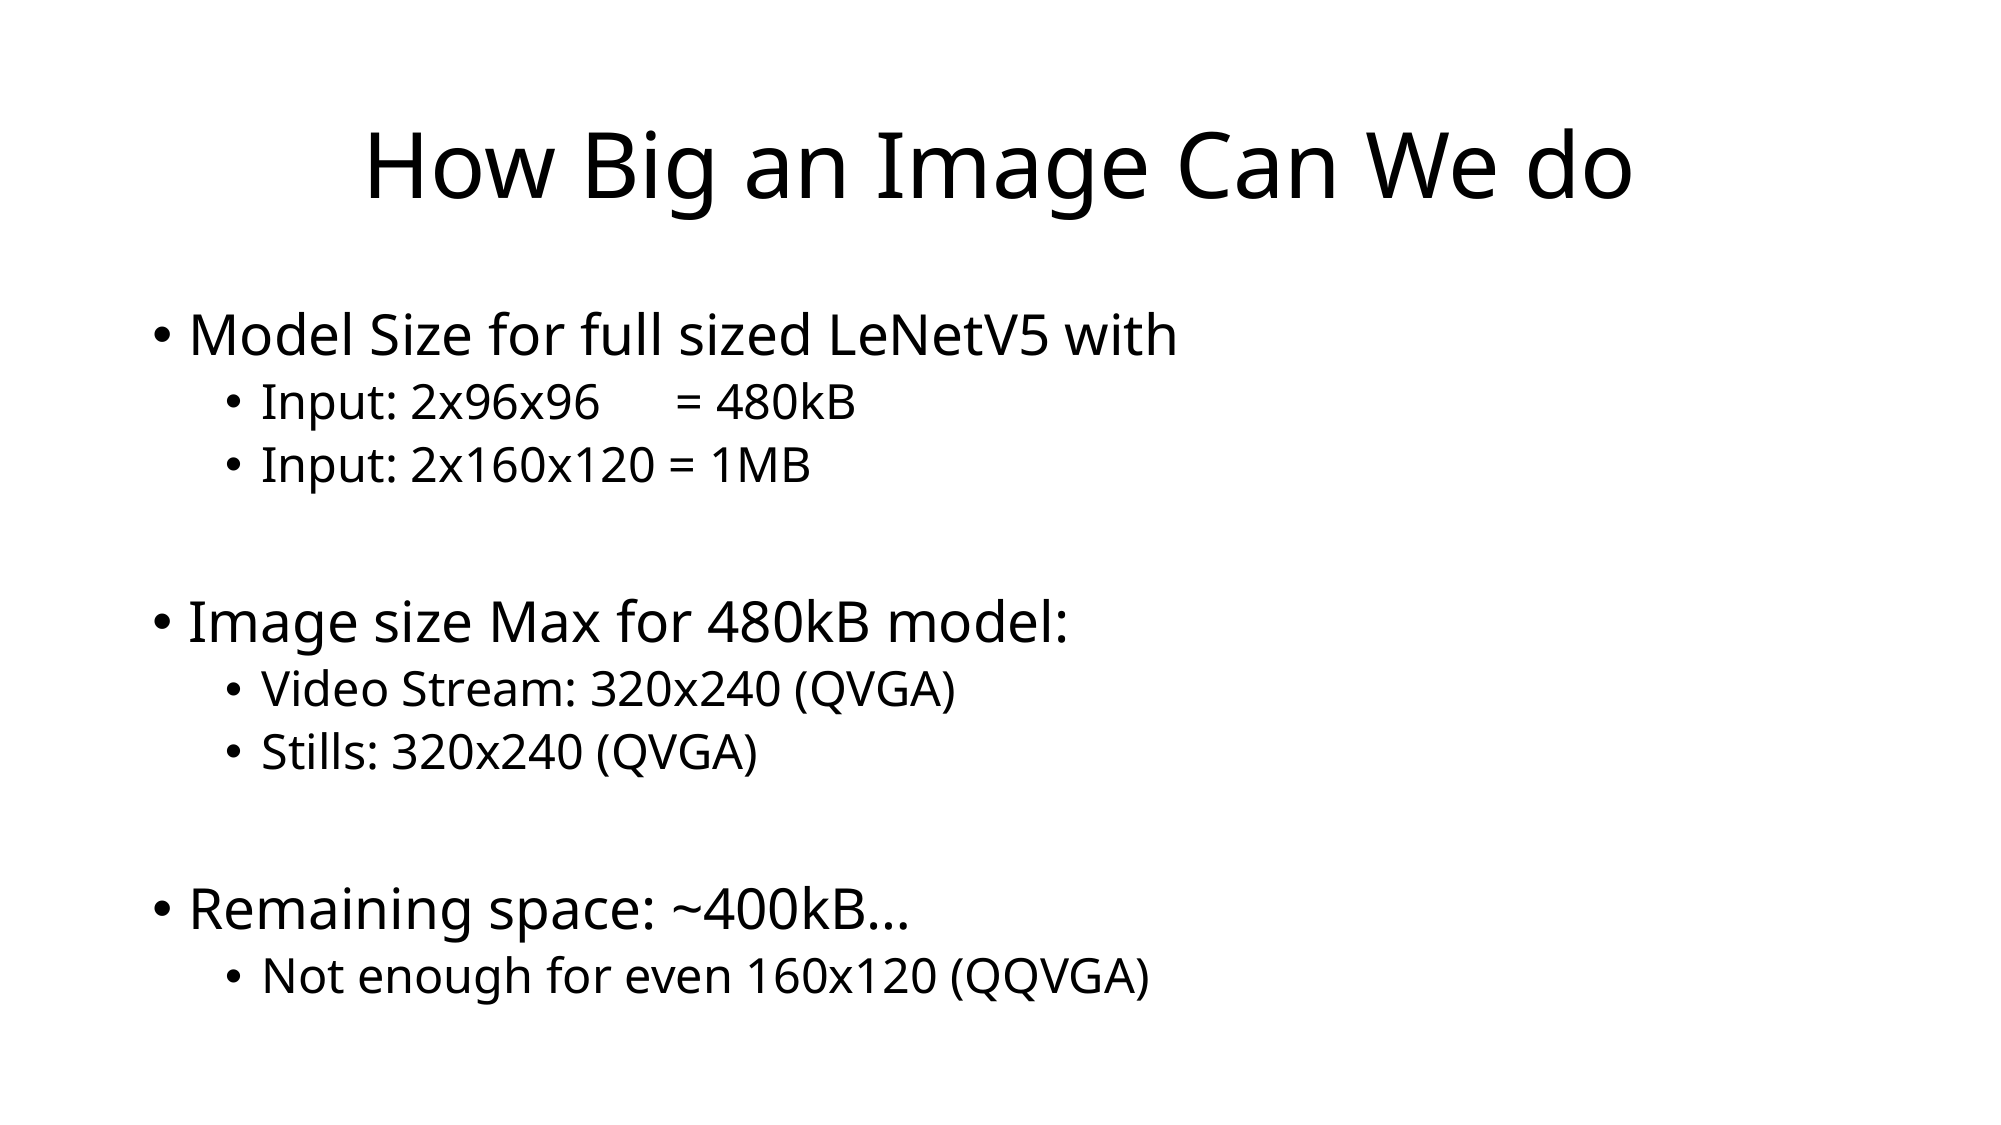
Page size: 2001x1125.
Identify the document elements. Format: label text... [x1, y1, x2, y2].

list Model Size for full sized LeNetV5 with Input: 2x96x96 = 480kB Input: 2x160x120 = 1MB Image size Max for 480kB model: Video Stream: 320x240 (QVGA) Stills: 320x240 (QVGA) Remaining space: ~400kB… Not enough for even 160x120 (QQVGA) [137, 299, 1863, 1014]
title How Big an Image Can We do [137, 59, 1863, 278]
